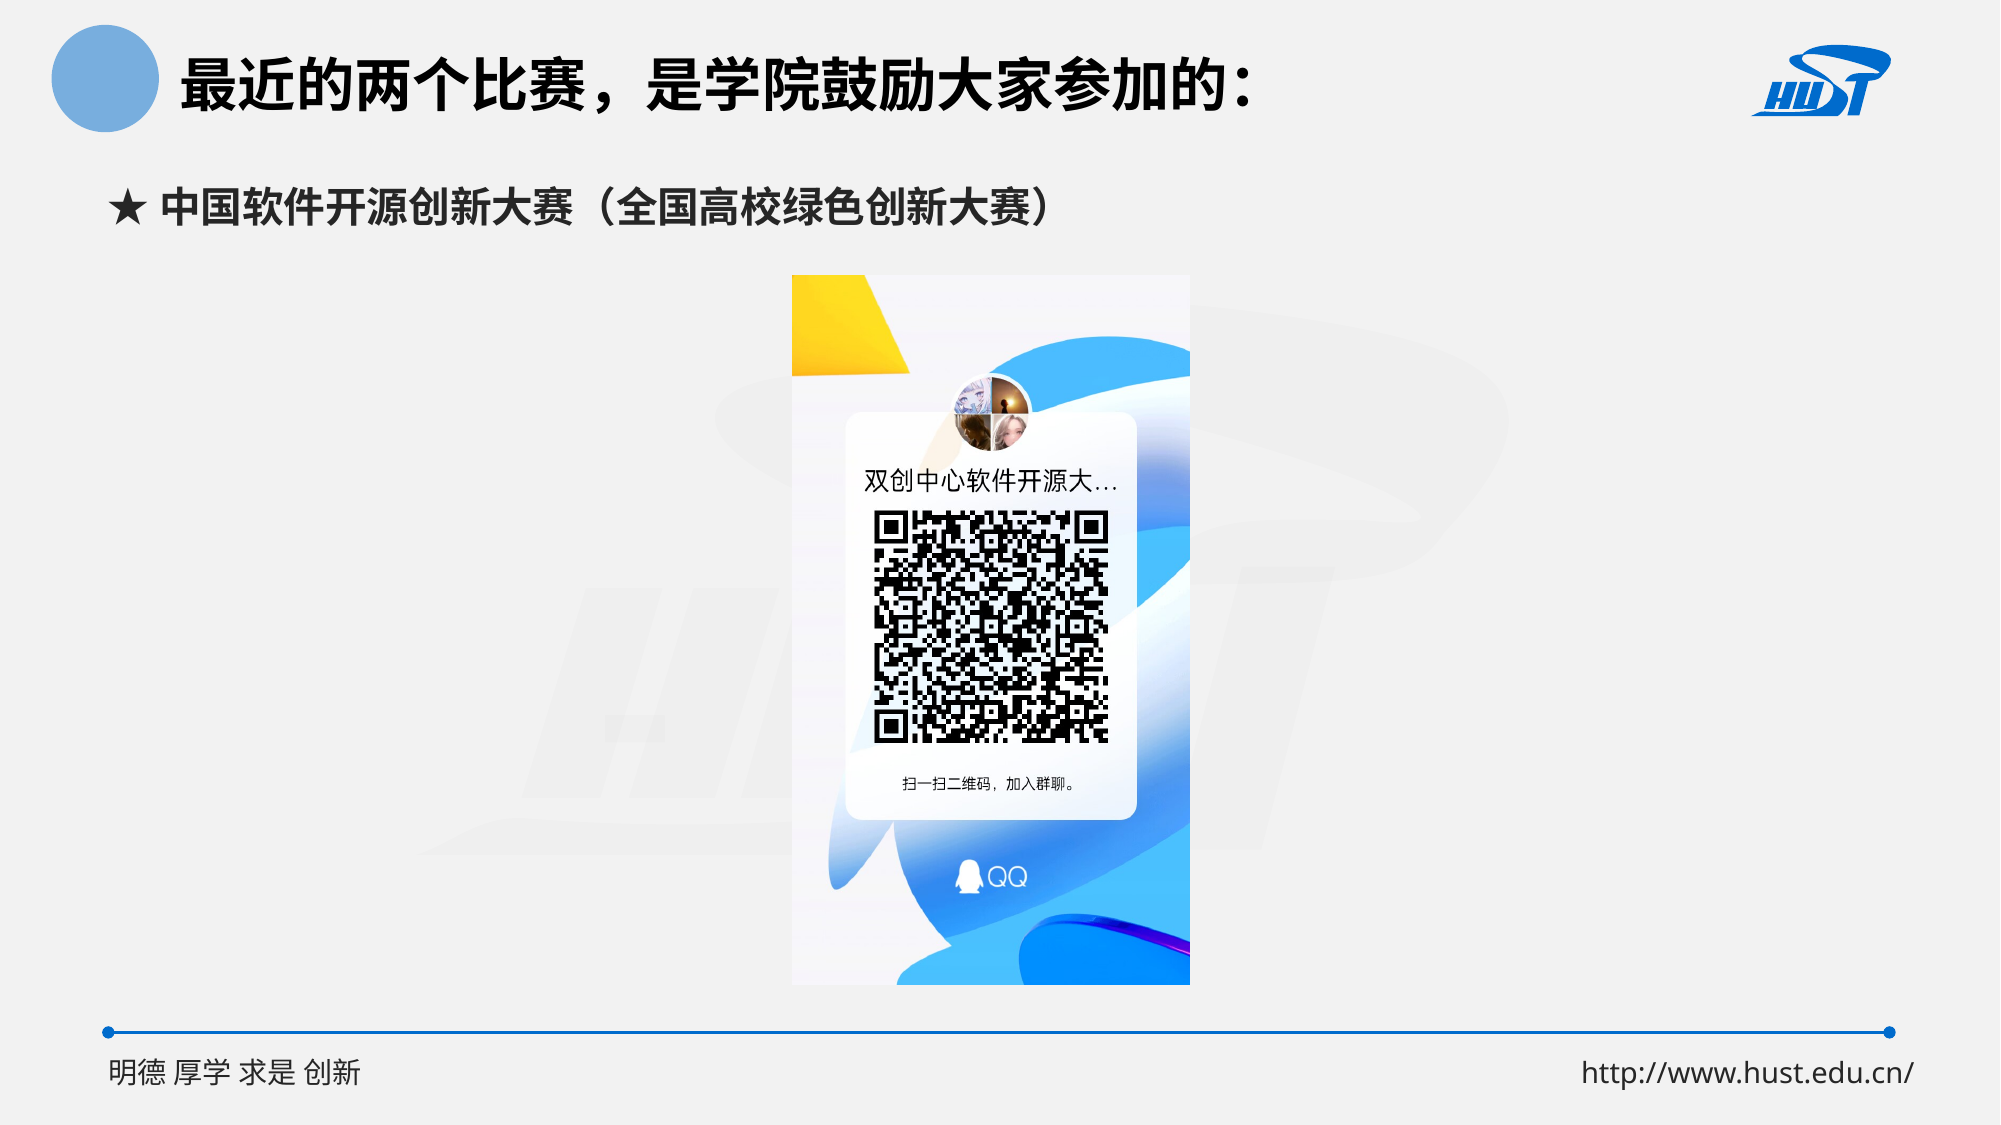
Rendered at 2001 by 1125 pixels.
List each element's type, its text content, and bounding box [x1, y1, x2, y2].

picture [792, 275, 1190, 985]
text_box ★中国软件开源创新大赛（全国高校绿色创新大赛） [92, 163, 1889, 239]
list 最近的两个比赛，是学院鼓励大家参加的： [92, 52, 1374, 123]
